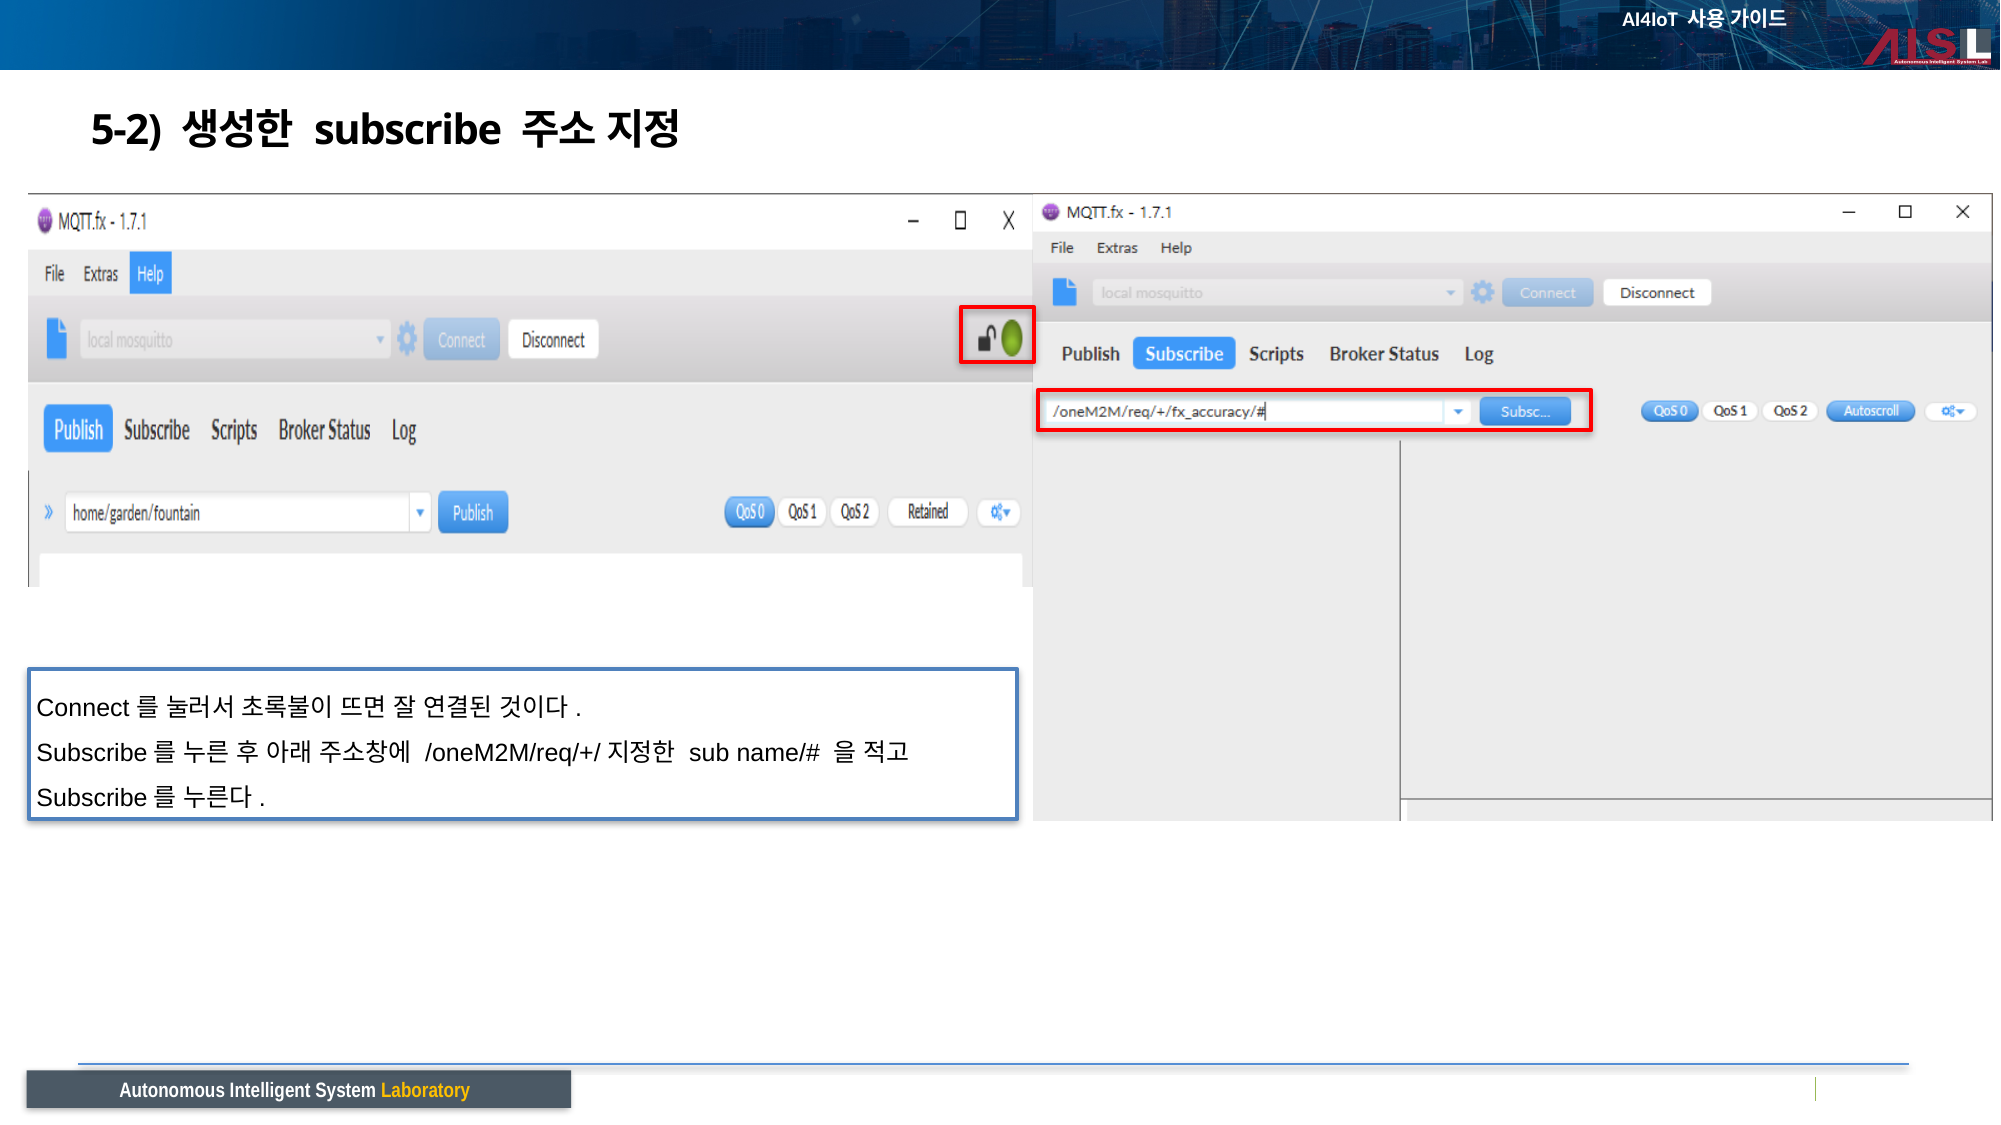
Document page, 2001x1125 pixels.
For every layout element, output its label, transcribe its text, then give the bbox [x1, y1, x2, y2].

text_box Connect를 눌러서 초록불이 뜨면 잘 연결된 것이다. Subscribe를 누른 후 아래 주소창에 /oneM2M/req/+/지정한 sub name/# 을 적고 Subscribe를 누른다. [28, 669, 1018, 819]
picture [28, 193, 1993, 822]
picture [0, 0, 2000, 70]
title 5-2) 생성한 subscribe 주소 지정 [82, 78, 1884, 177]
